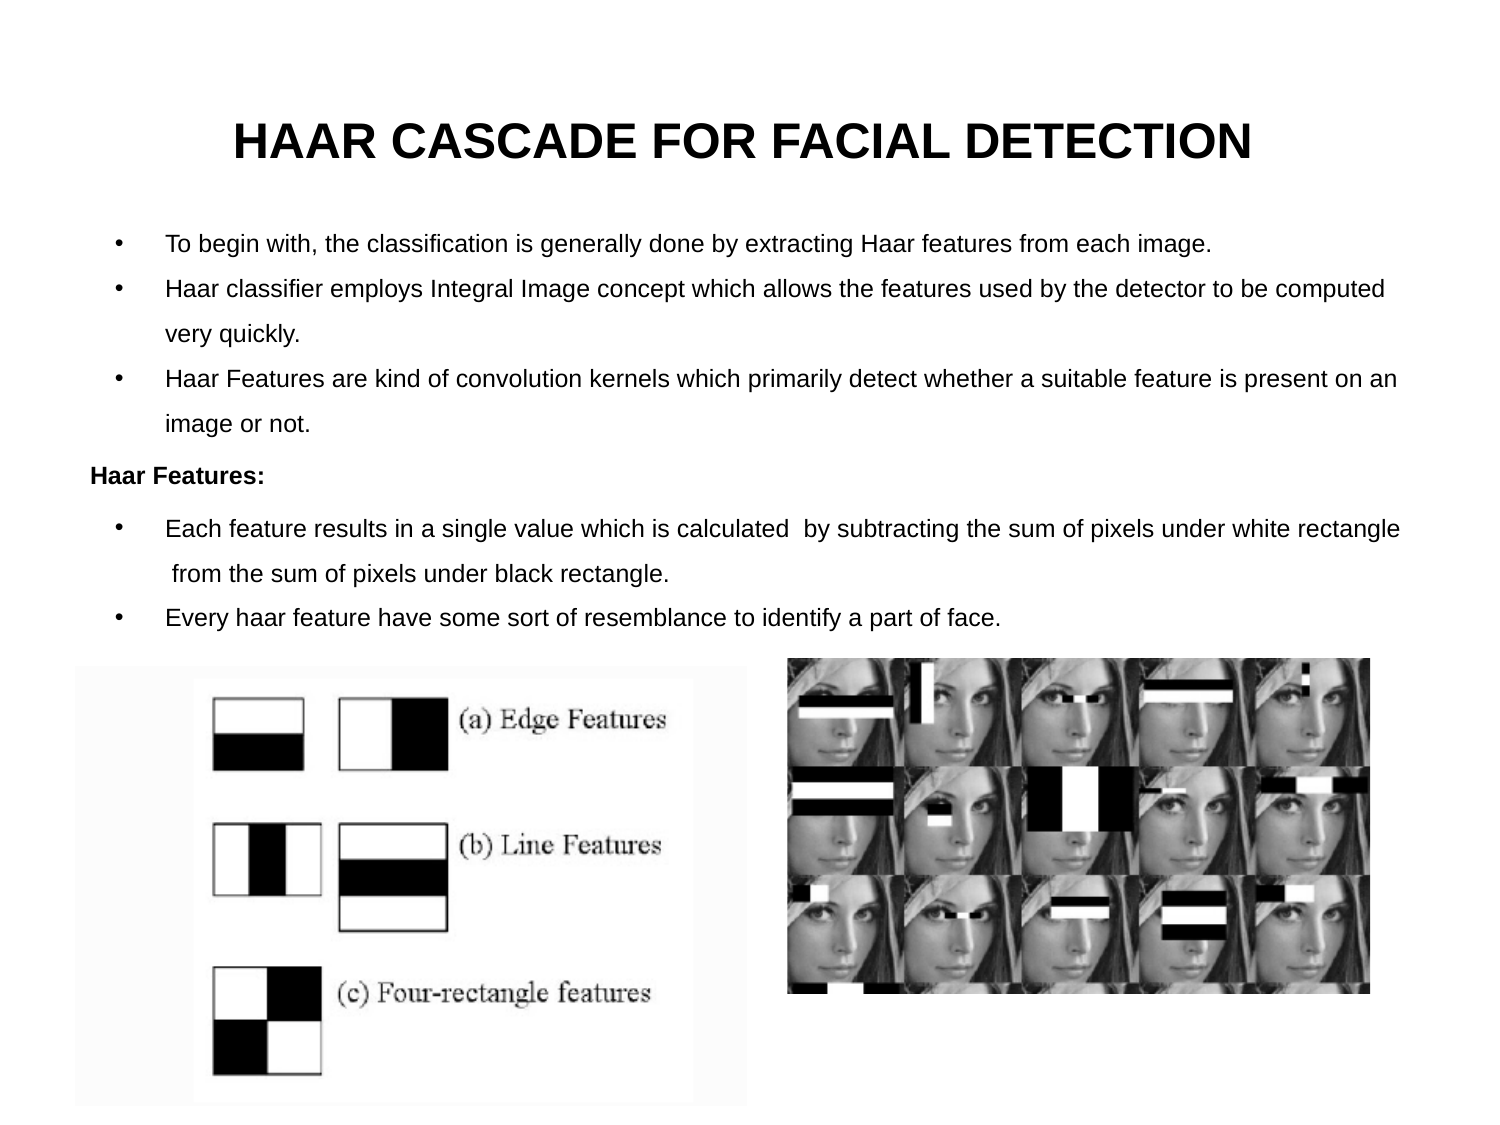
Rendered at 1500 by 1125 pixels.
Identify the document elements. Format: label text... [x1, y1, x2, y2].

list To begin with, the classification is generally done by extracting Haar features from each image. Haar classifier employs Integral Image concept which allows the features used by the detector to be computed very quickly. Haar Features are kind of convolution kernels which primarily detect whether a suitable feature is present on an image or not. Haar Features: Each feature results in a single value which is calculated by subtracting the sum of pixels under white rectangle from the sum of pixels under black rectangle. Every haar feature have some sort of resemblance to identify a part of face. [75, 205, 1425, 1054]
picture [787, 562, 1371, 995]
picture [74, 666, 748, 1106]
title HAAR CASCADE FOR FACIAL DETECTION [75, 45, 1425, 205]
